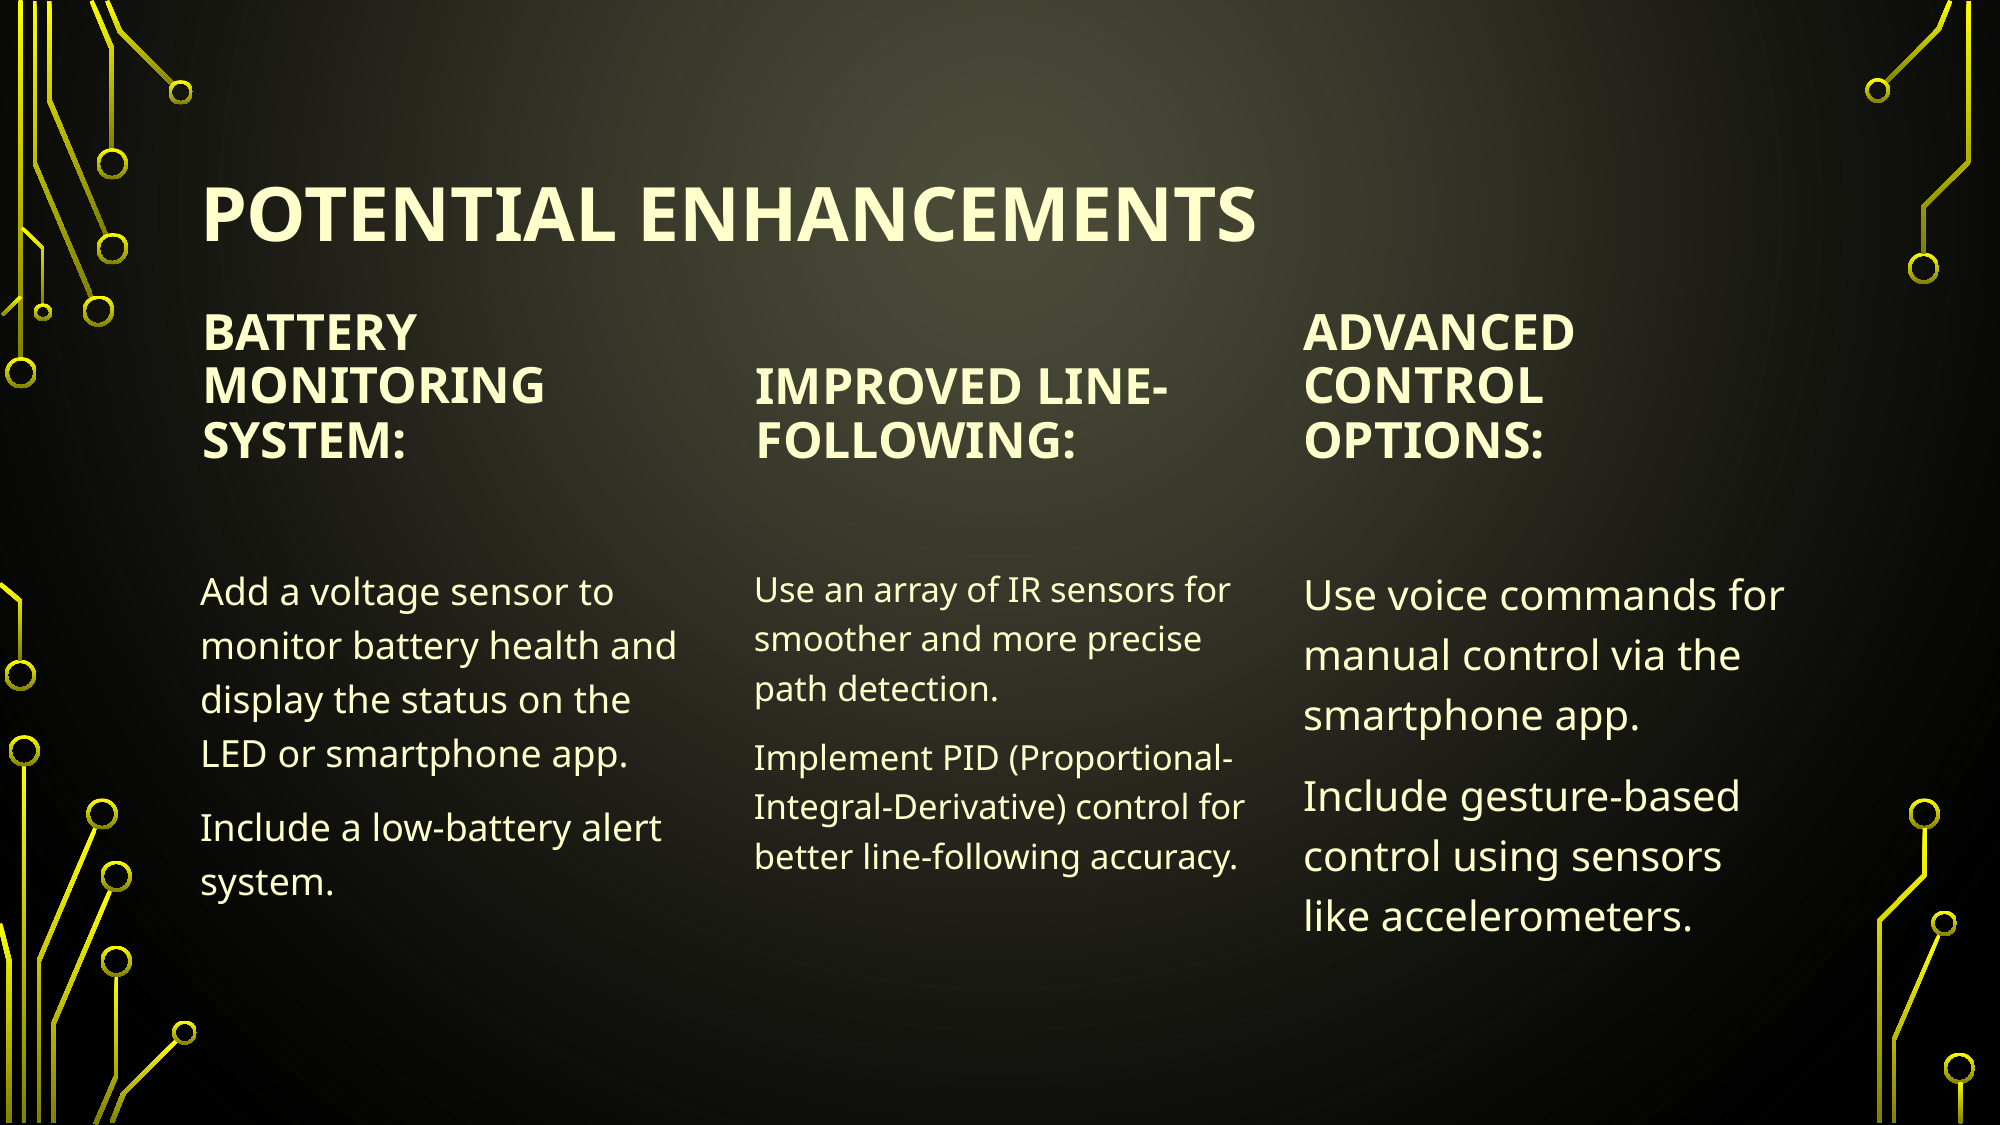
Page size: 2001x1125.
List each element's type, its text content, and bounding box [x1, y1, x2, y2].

title Potential Enhancements [185, 161, 1810, 364]
list Use voice commands for manual control via the smartphone app. Include gesture-based control using sensors like accelerometers. [1288, 551, 1813, 950]
list Improved Line-Following: [740, 439, 1263, 551]
list Advanced Control Options: [1288, 438, 1813, 551]
list Battery Monitoring System: [187, 438, 712, 551]
list Use an array of IR sensors for smoother and more precise path detection. Implement PID (Proportional-Integral-Derivative) control for better line-following accuracy. [738, 551, 1264, 951]
list Add a voltage sensor to monitor battery health and display the status on the LED or smartphone app. Include a low-battery alert system. [185, 551, 712, 950]
